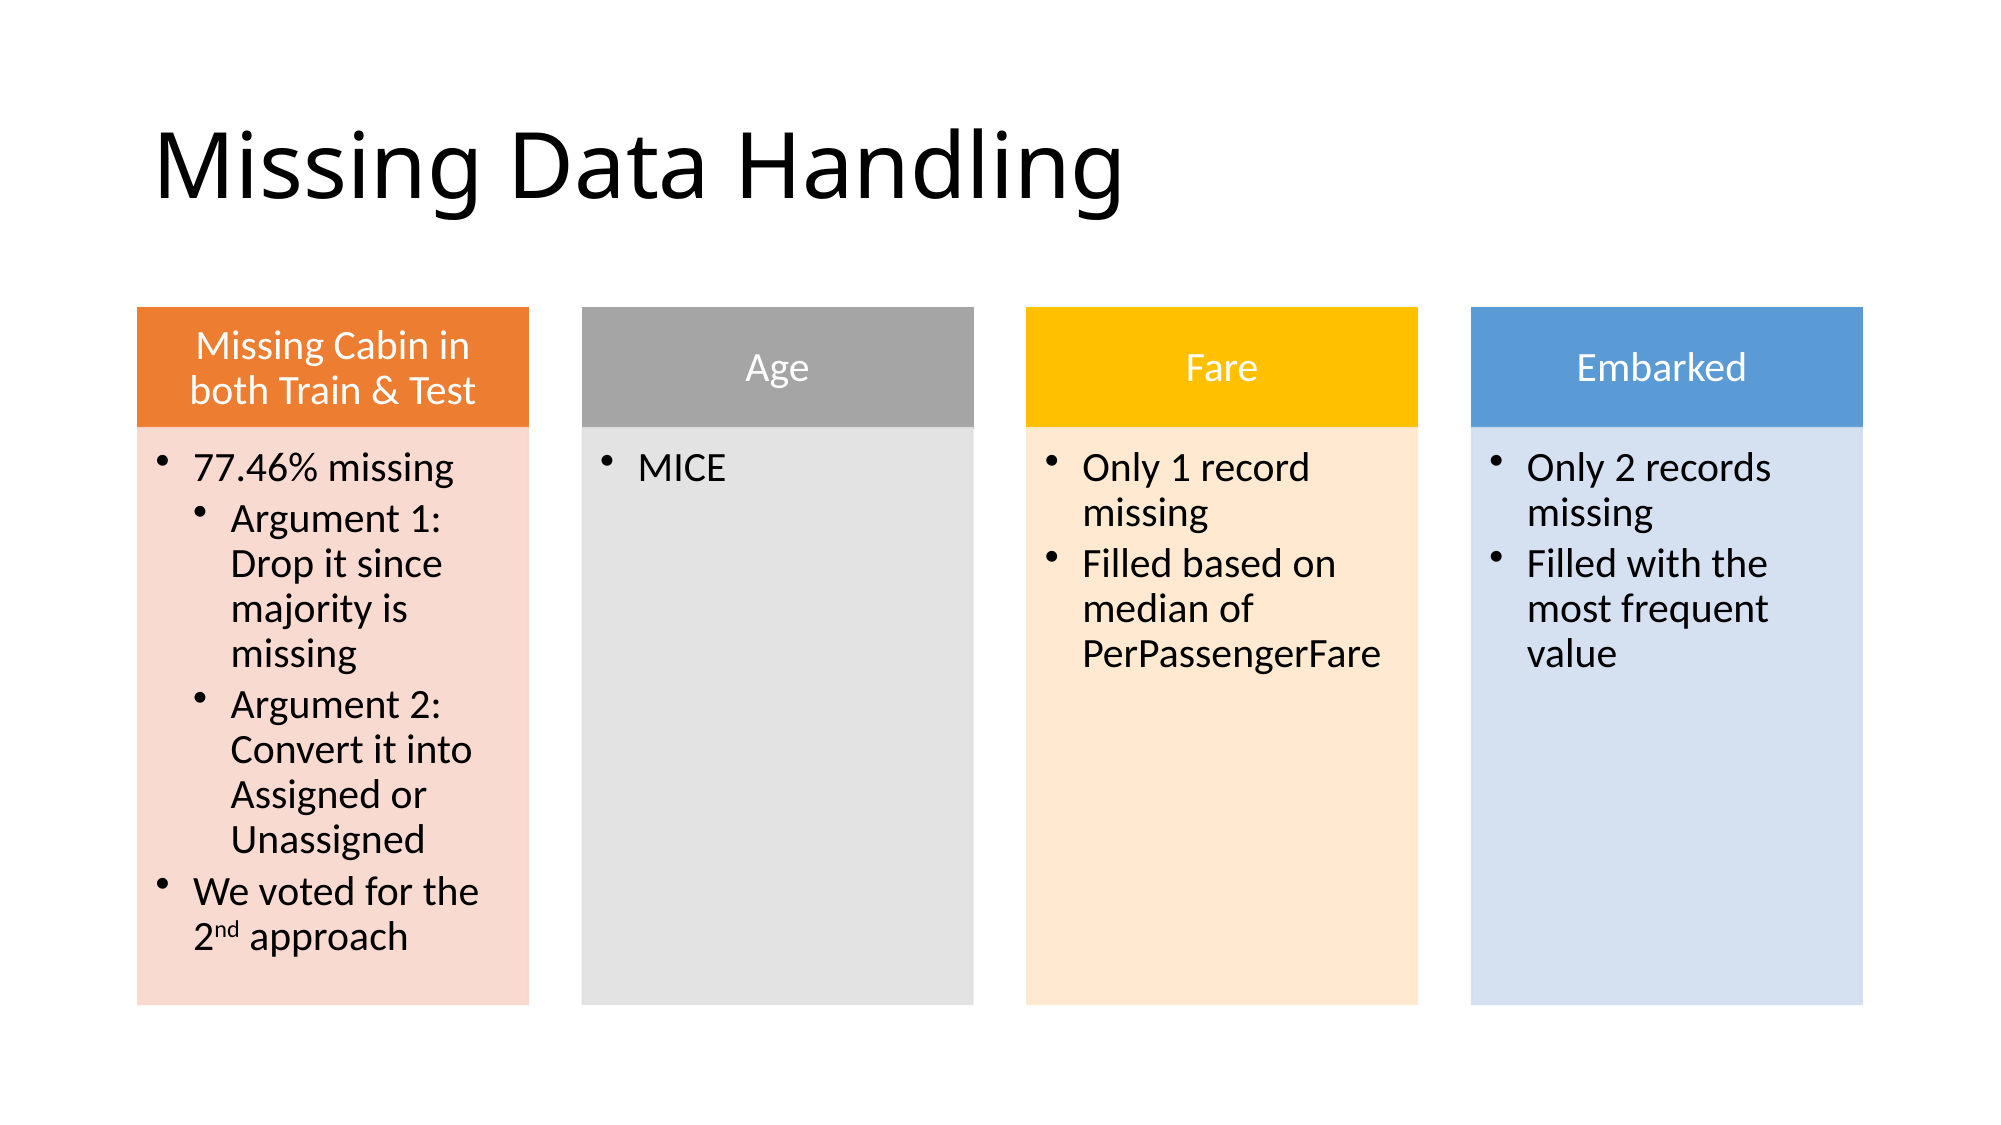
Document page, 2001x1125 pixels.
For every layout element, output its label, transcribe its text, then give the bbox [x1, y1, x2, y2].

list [137, 299, 1863, 1014]
title Missing Data Handling [137, 59, 1863, 278]
